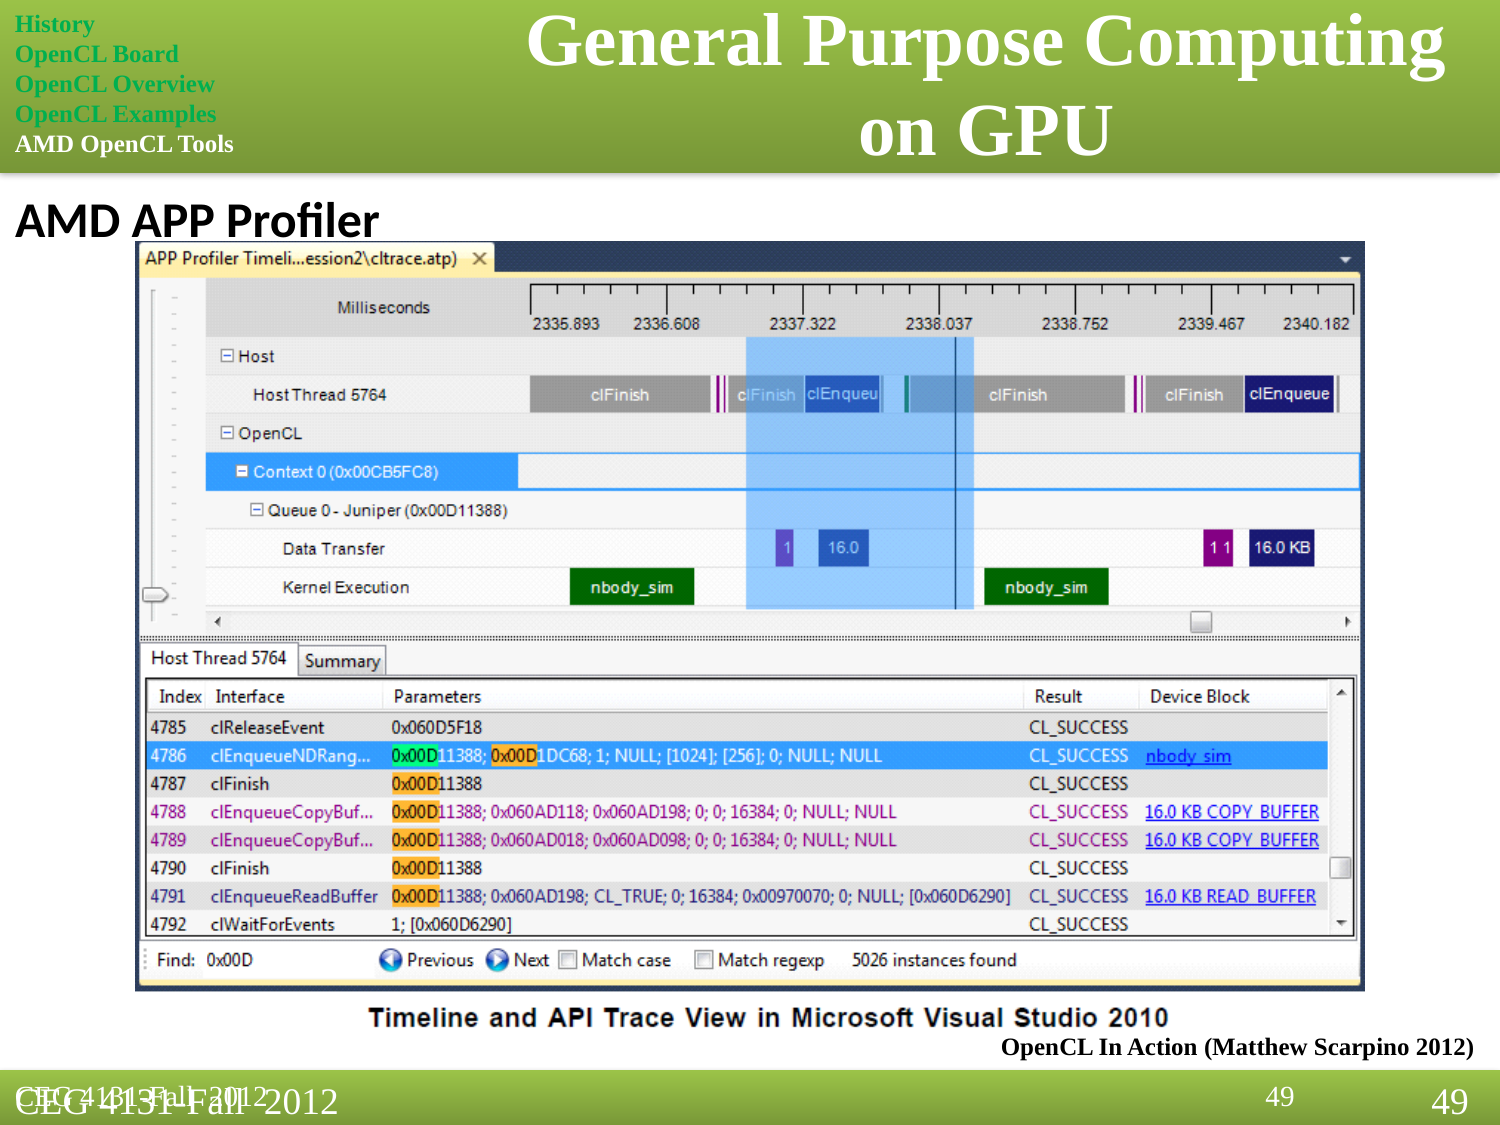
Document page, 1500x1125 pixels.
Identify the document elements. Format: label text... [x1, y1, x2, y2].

text_box History OpenCL Board OpenCL Overview OpenCL Examples AMD OpenCL Tools [0, 0, 455, 165]
list AMD APP Profiler [0, 172, 479, 256]
picture [135, 241, 1365, 1039]
text_box OpenCL In Action (Matthew Scarpino 2012) [986, 1023, 1500, 1068]
slide_number CEG 4131-Fall 2012 49 [0, 1069, 1495, 1125]
